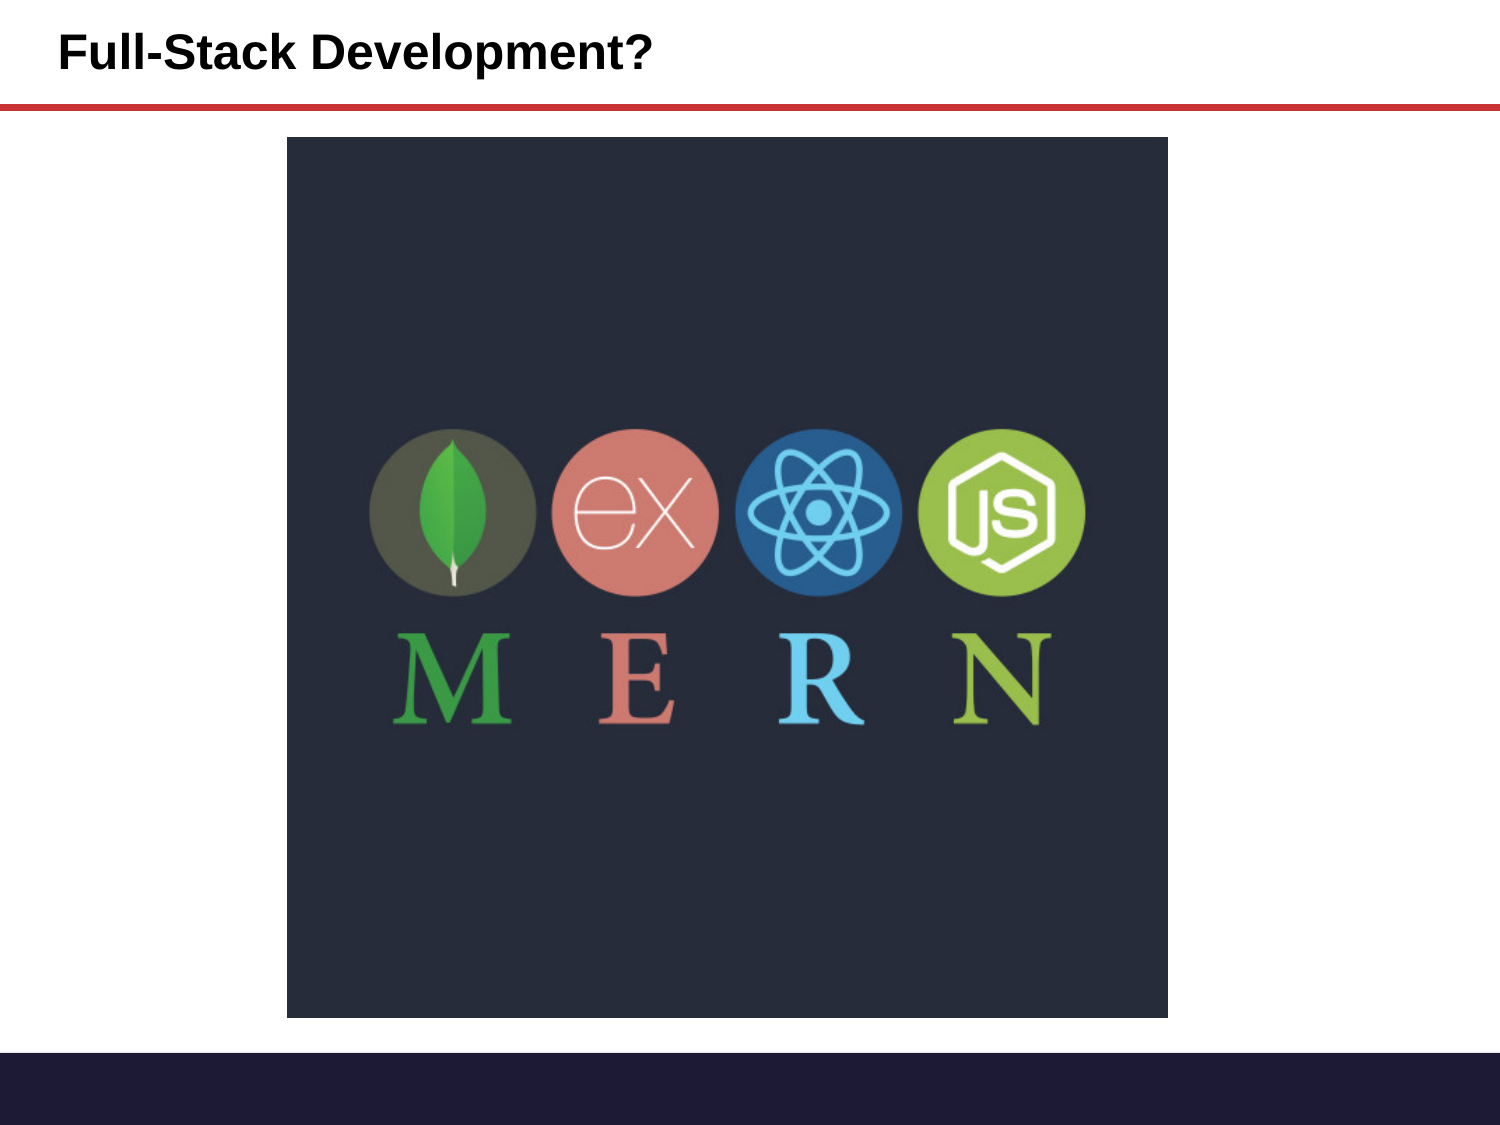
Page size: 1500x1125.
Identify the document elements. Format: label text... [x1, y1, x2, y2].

title Full-Stack Development? [49, 0, 948, 108]
picture [287, 137, 1168, 1018]
